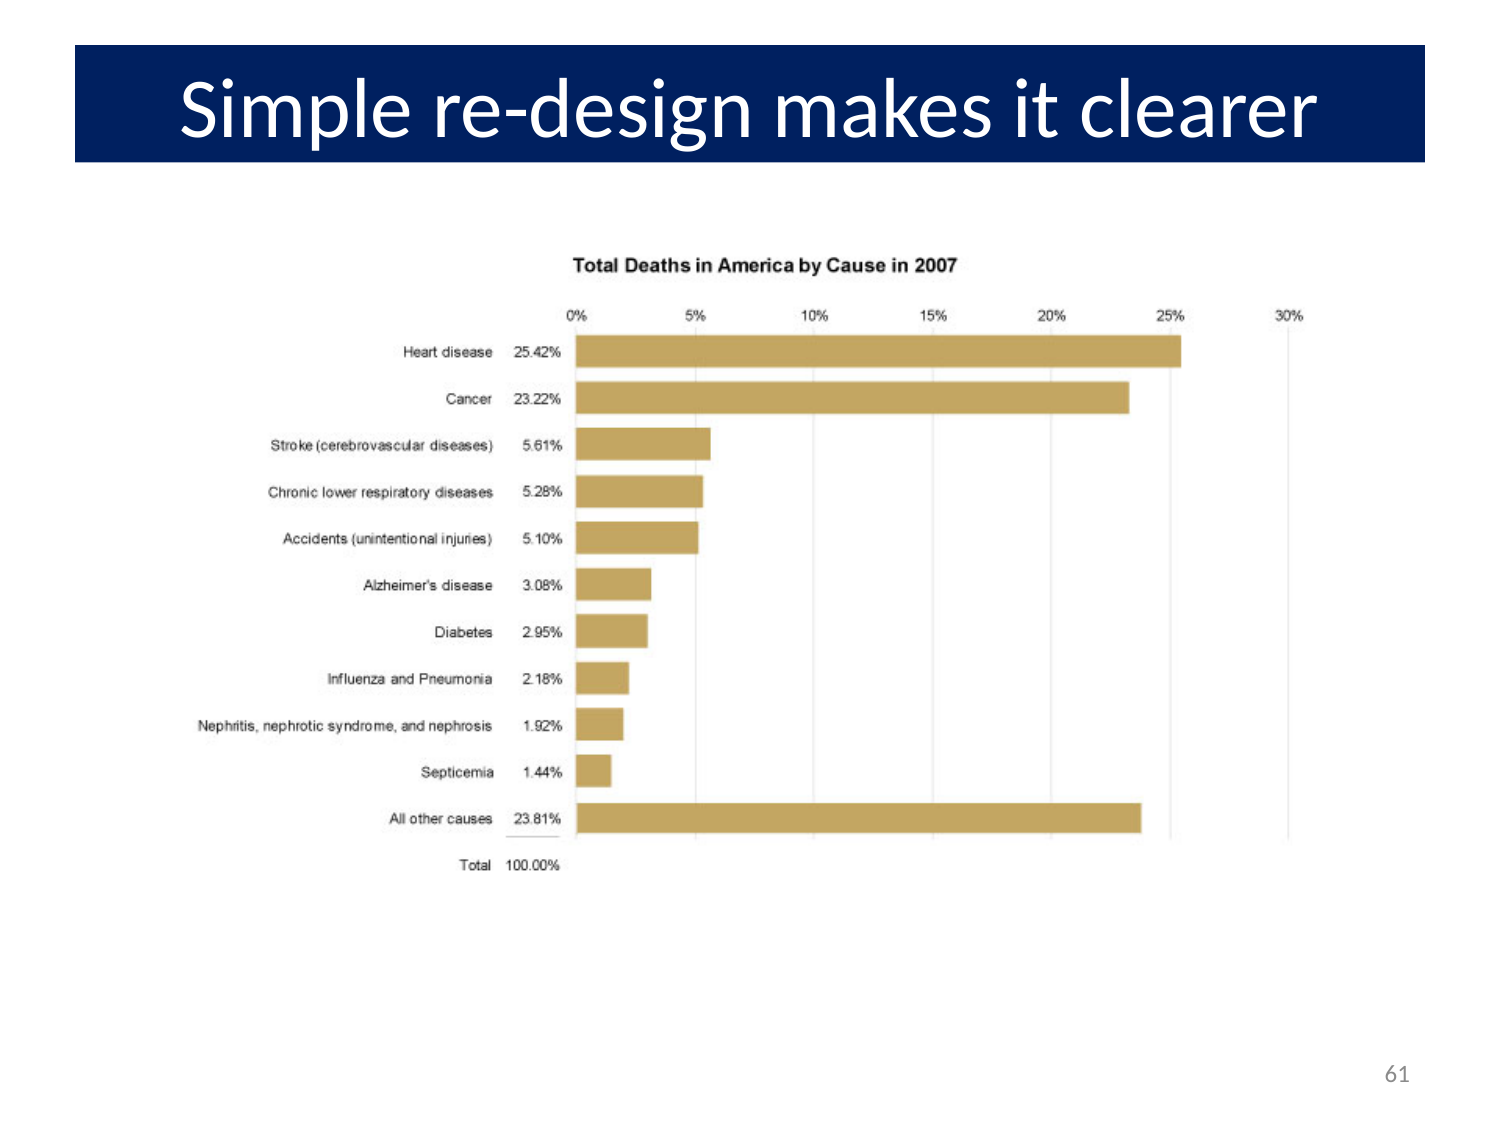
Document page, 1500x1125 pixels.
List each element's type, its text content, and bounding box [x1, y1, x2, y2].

picture [180, 244, 1319, 880]
slide_number 61 [1074, 1042, 1425, 1103]
title Simple re-design makes it clearer [75, 45, 1425, 163]
